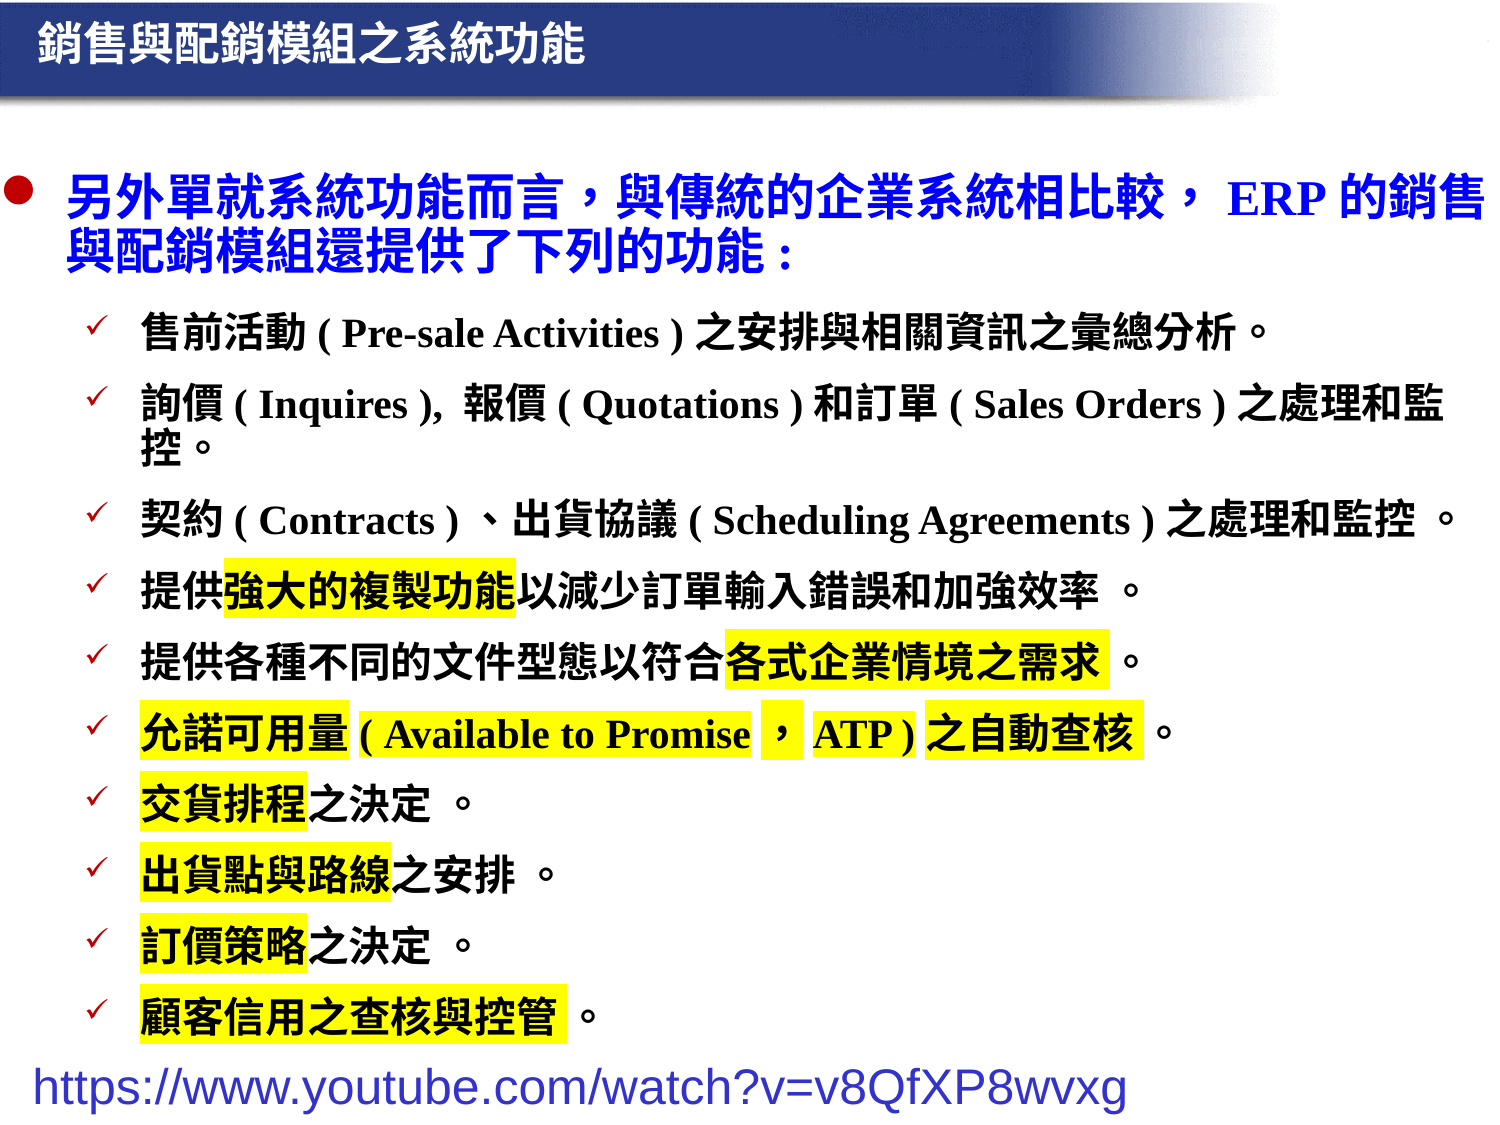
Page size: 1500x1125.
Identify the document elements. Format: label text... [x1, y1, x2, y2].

text_box https://www.youtube.com/watch?v=v8QfXP8wvxg [17, 1046, 1430, 1122]
picture [0, 0, 1500, 114]
list 另外單就系統功能而言，與傳統的企業系統相比較，ERP的銷售與配銷模組還提供了下列的功能: 售前活動( Pre-sale Activities )之安排與相關資訊之彙總分析。 詢價( Inquires ), 報價( Quotations )和訂單( Sales Orders )之處理和監控。 契約( Contracts )、出貨協議( Scheduling Agreements )之處理和監控 。 提供強大的複製功能以減少訂單輸入錯誤和加強效率 。 提供各種不同的文件型態以符合各式企業情境之需求 。 允諾可用量( Available to Promise，ATP )之自動查核 。 交貨排程之決定 。 出貨點與路線之安排 。 訂價策略之決定 。 顧客信用之查核與控管 。 [0, 172, 1500, 1047]
title 銷售與配銷模組之系統功能 [37, 0, 1163, 93]
